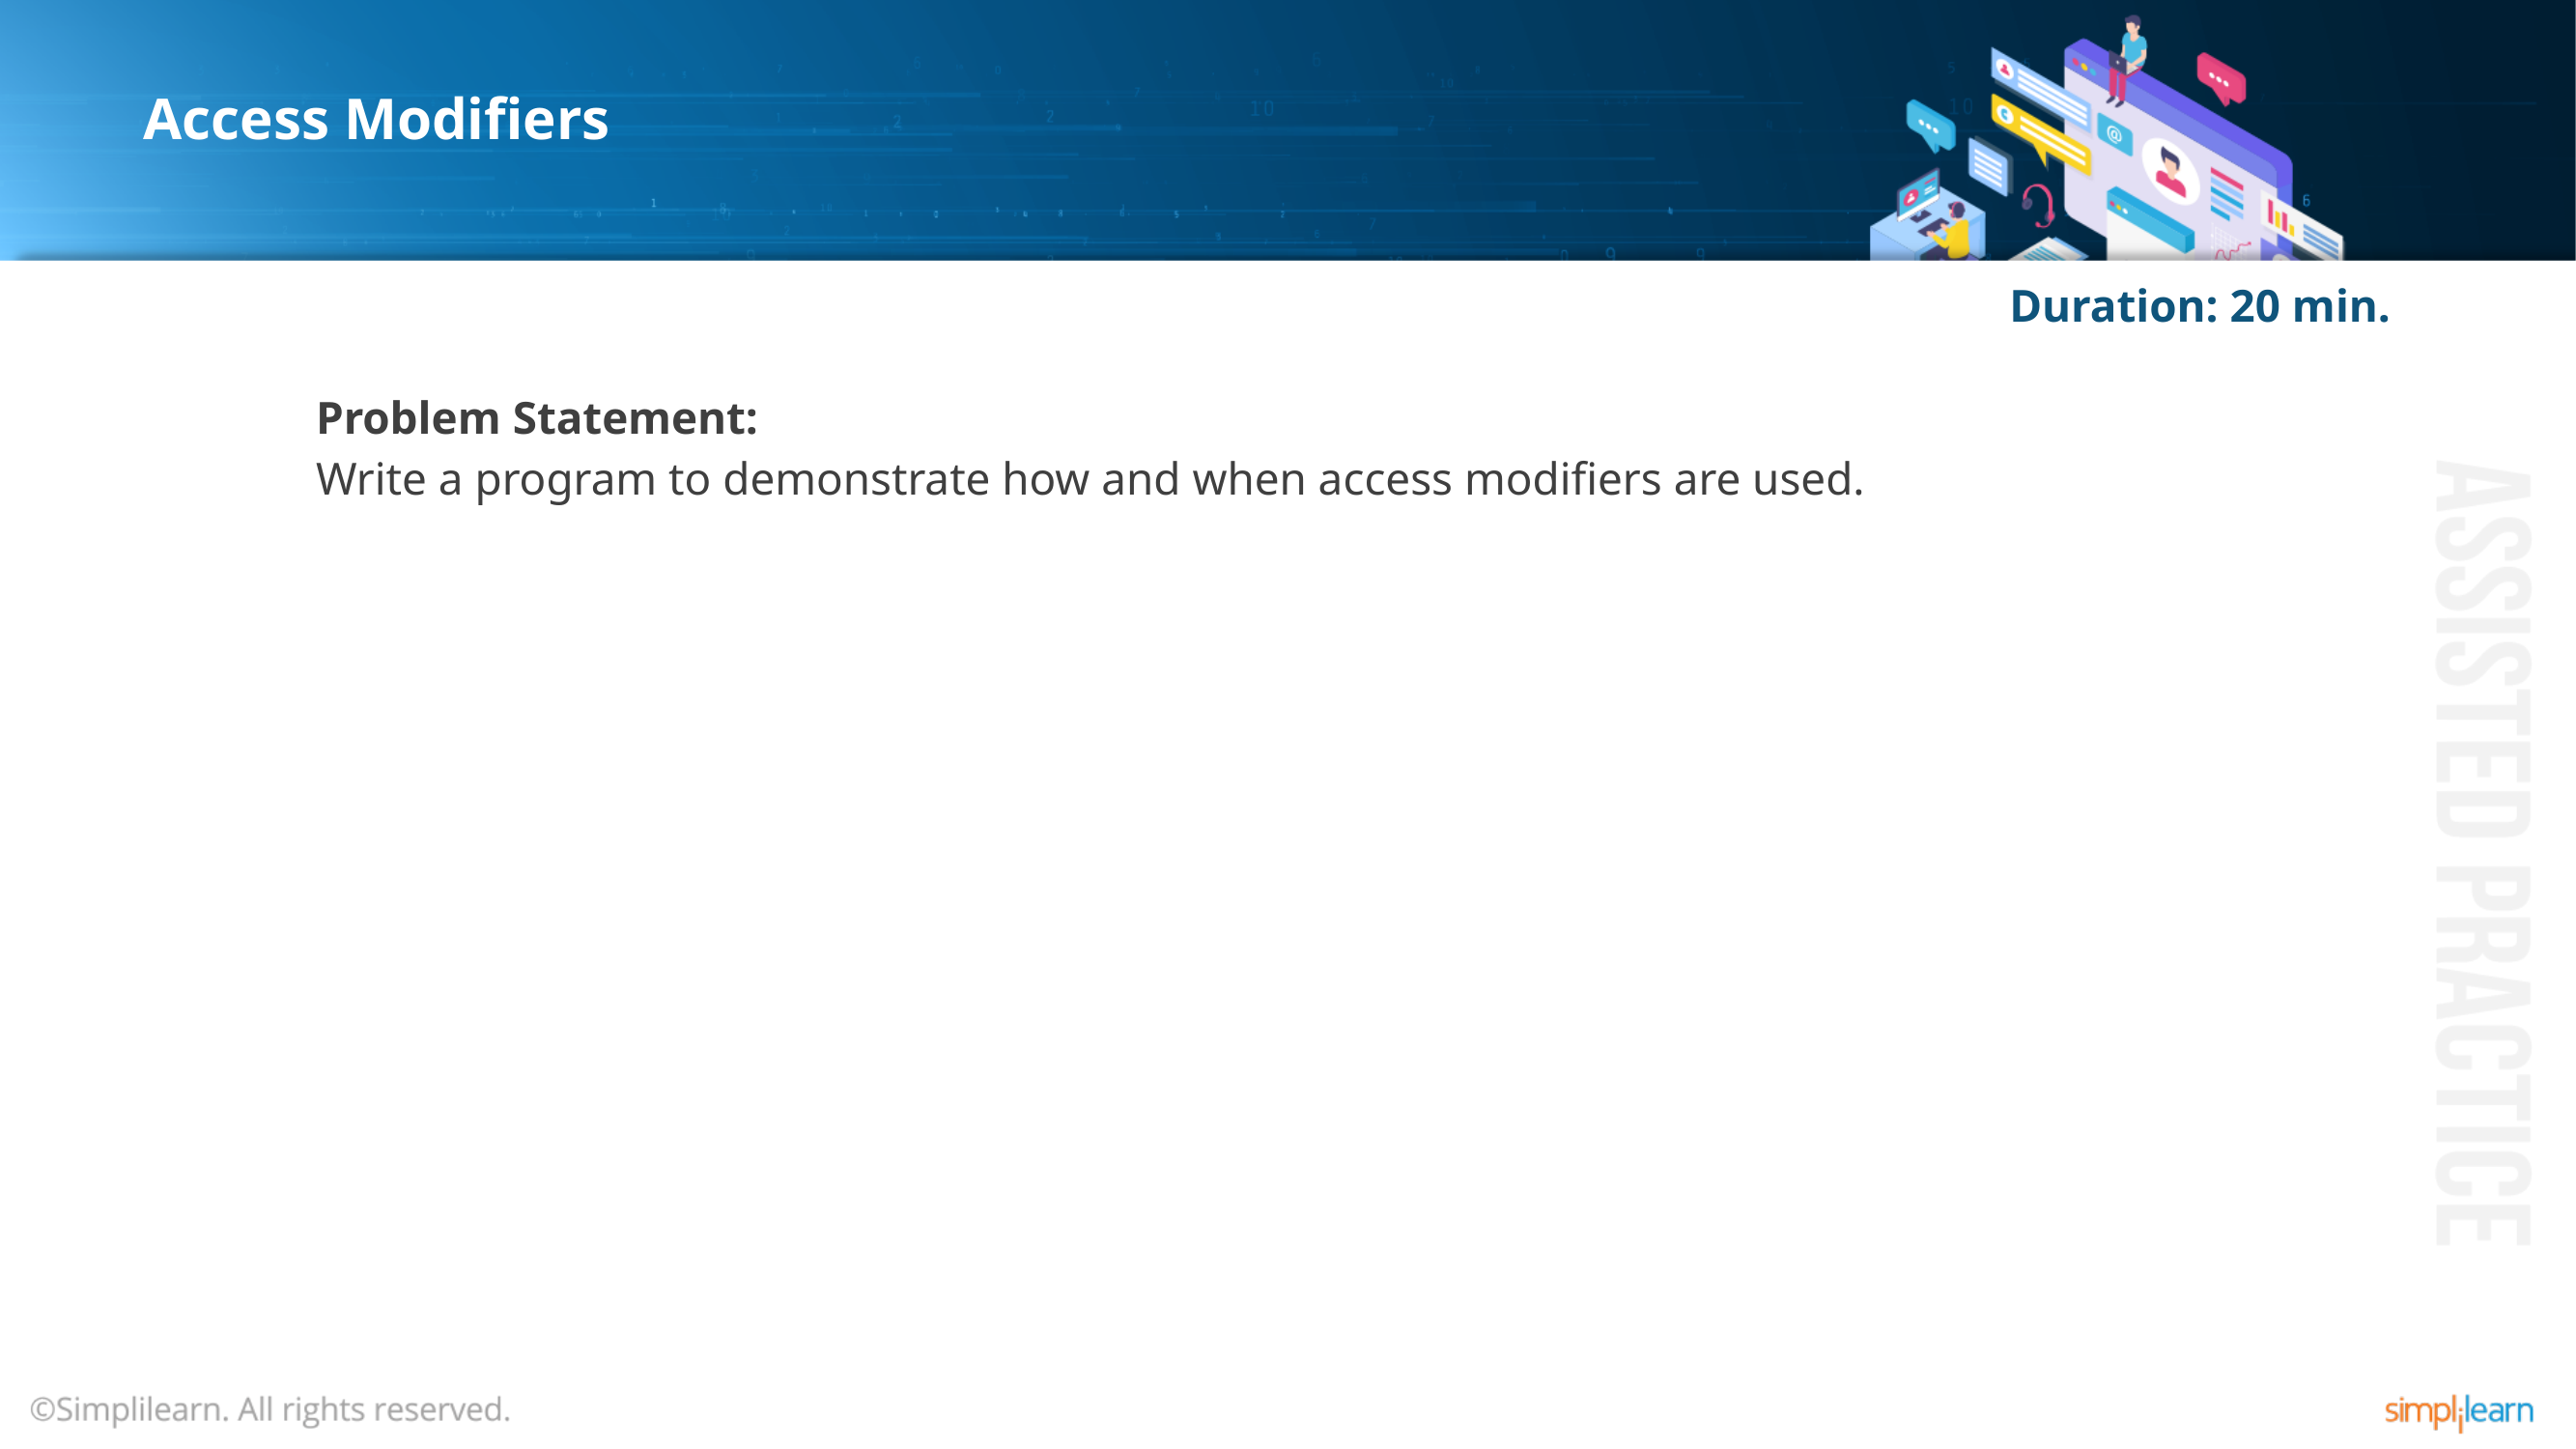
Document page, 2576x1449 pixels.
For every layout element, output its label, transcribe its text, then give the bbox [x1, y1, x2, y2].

picture [0, 0, 2576, 1449]
list Problem Statement: Write a program to demonstrate how and when access modifiers are used. [301, 374, 2275, 1251]
text_box Duration: 20 min. [1995, 279, 2548, 337]
title Access Modifiers [128, 69, 1819, 175]
